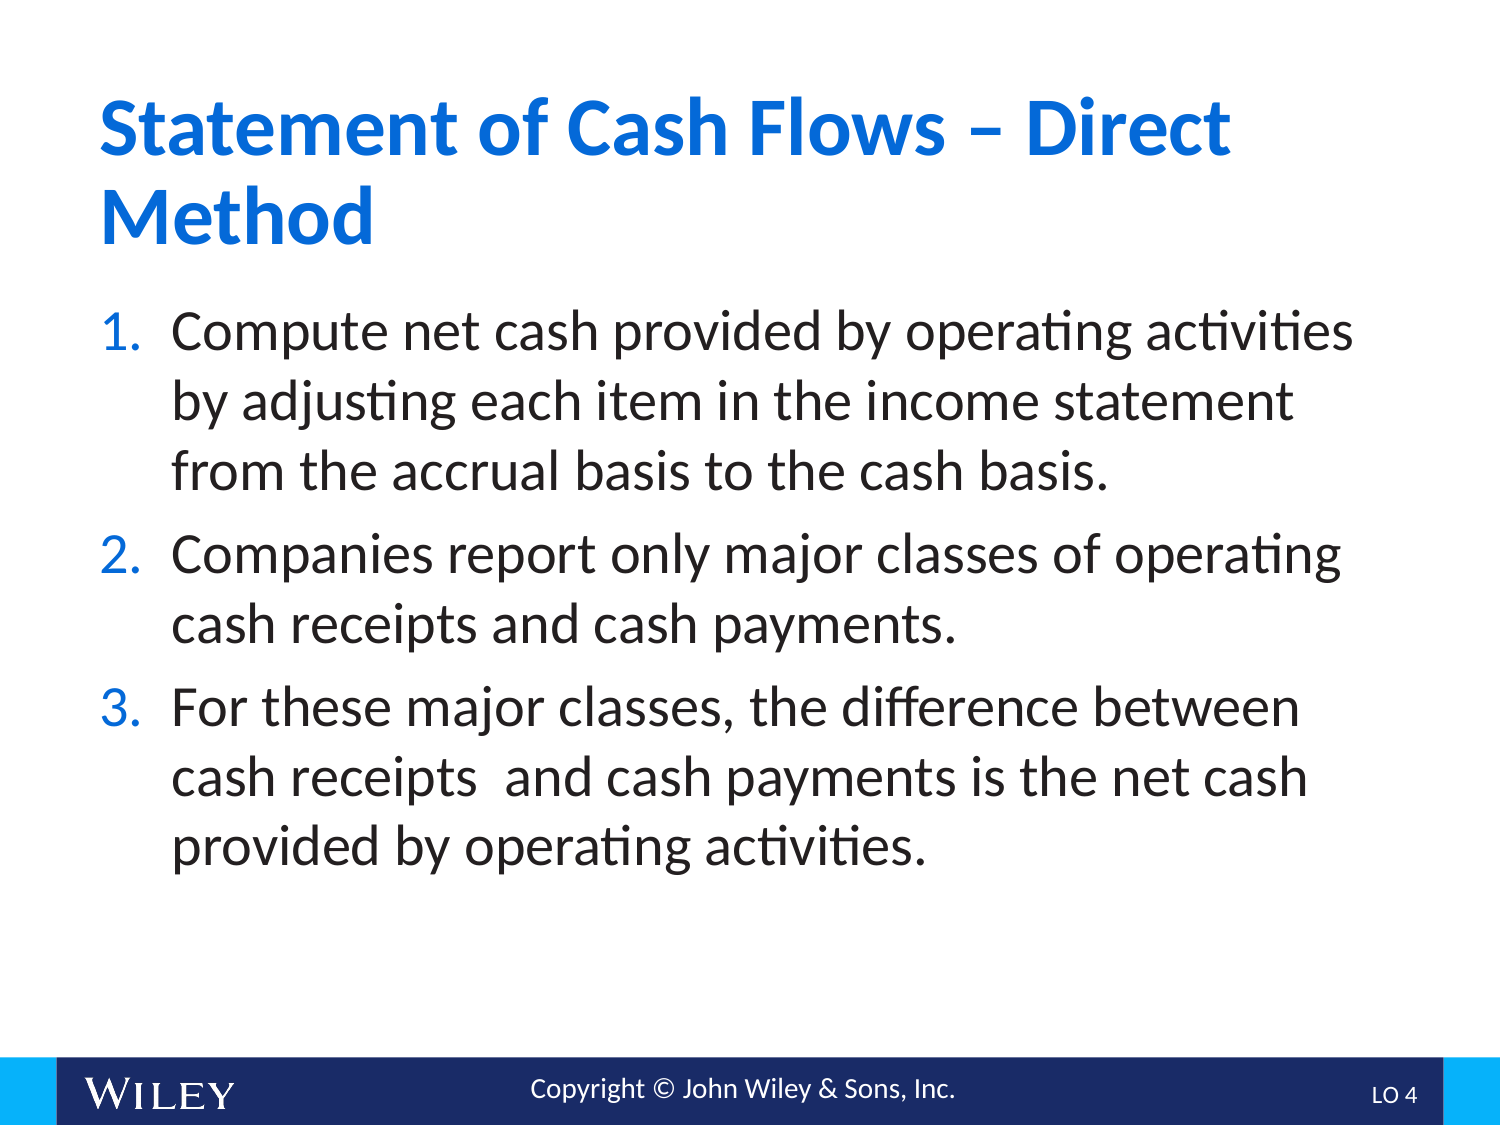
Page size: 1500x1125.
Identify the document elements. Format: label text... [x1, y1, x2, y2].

list L O 4 [1309, 1065, 1433, 1125]
title Statement of Cash Flows – Direct Method [84, 75, 1416, 250]
list Compute net cash provided by operating activities by adjusting each item in the income statement from the accrual basis to the cash basis. Companies report only major classes of operating cash receipts and cash payments. For these major classes, the difference between cash receipts and cash payments is the net cash provided by operating activities. [84, 285, 1416, 1048]
